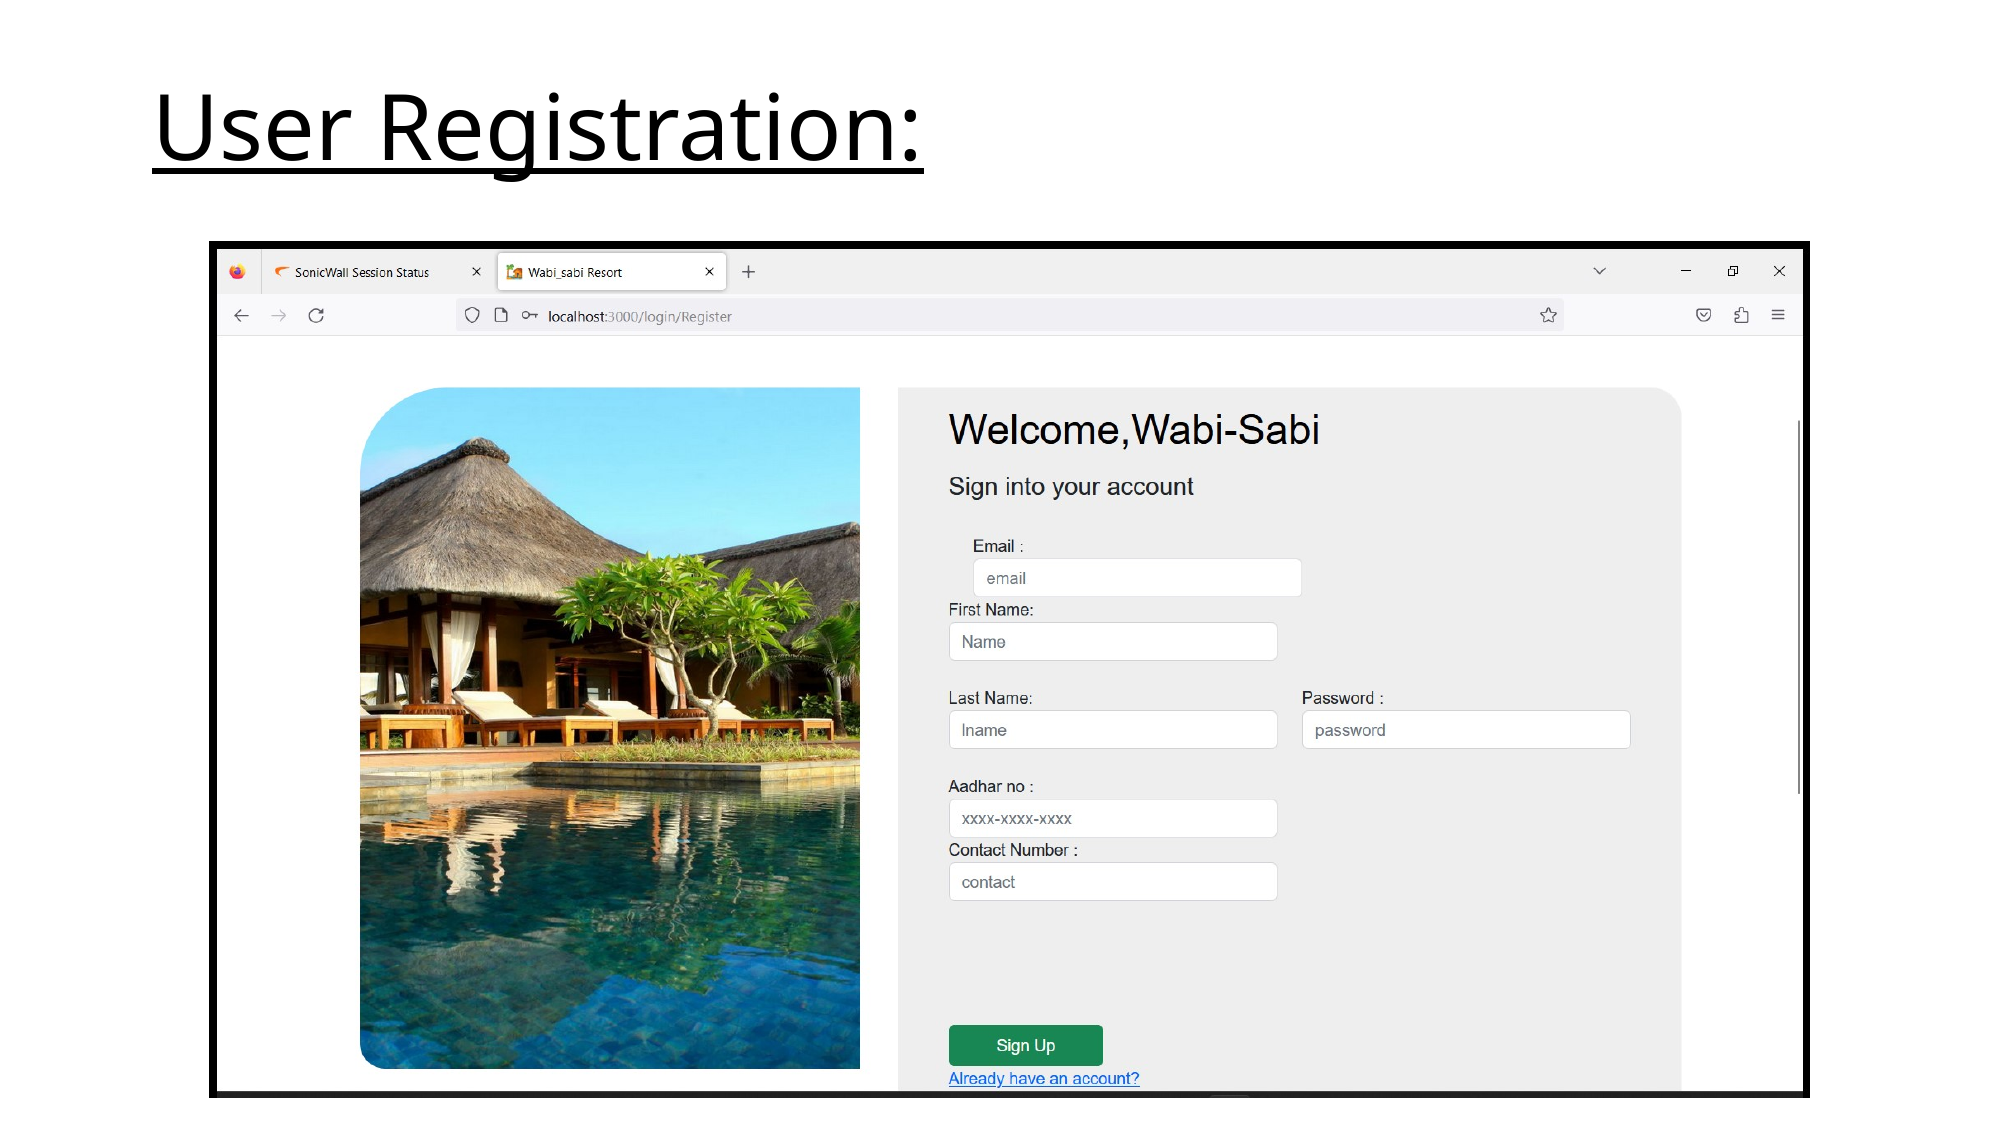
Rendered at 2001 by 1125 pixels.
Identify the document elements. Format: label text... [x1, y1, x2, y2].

picture [209, 241, 1810, 1099]
title User Registration: [137, 59, 1301, 202]
